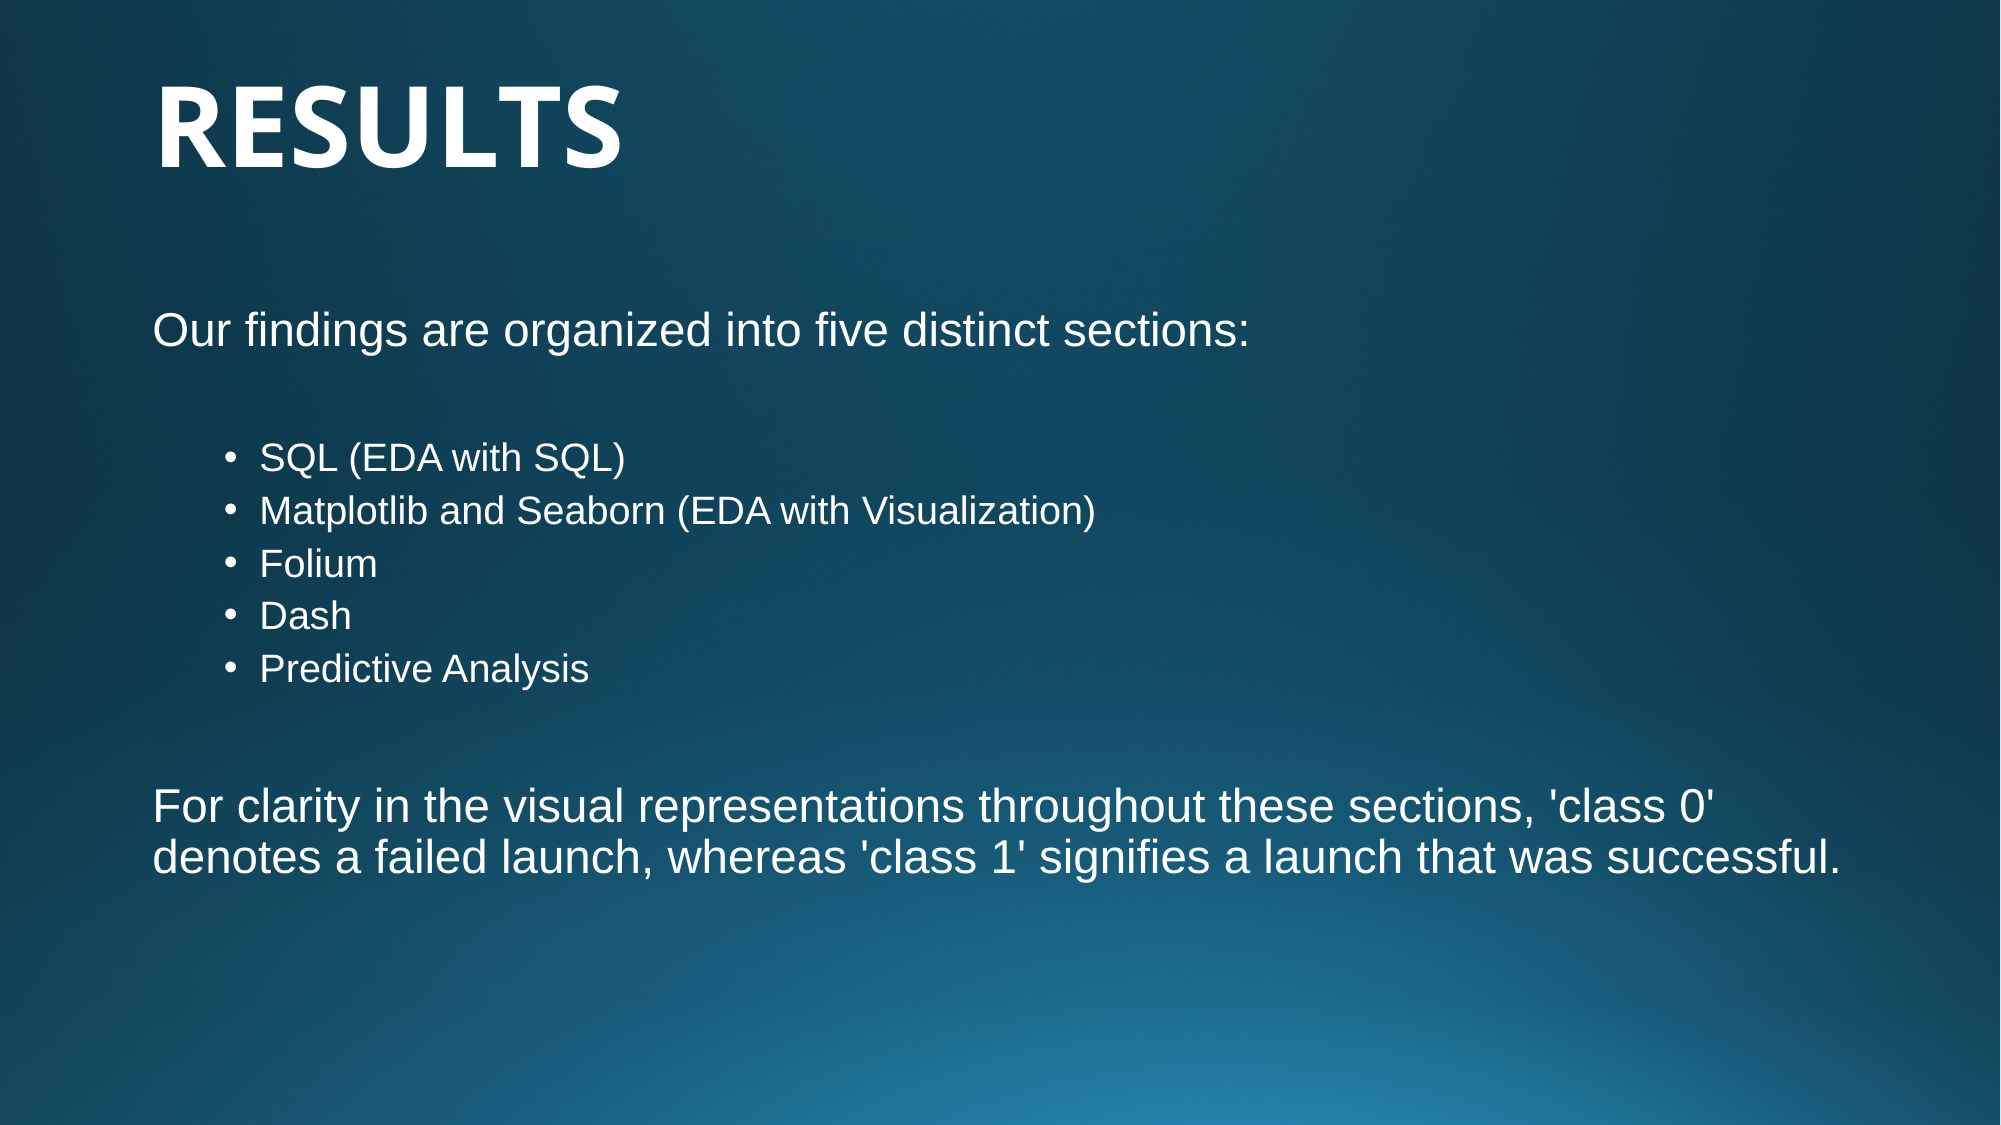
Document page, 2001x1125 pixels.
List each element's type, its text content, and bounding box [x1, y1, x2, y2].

text_box RESULTS [137, 49, 1724, 213]
list Our findings are organized into five distinct sections: SQL (EDA with SQL) Matplotlib and Seaborn (EDA with Visualization) Folium Dash Predictive Analysis For clarity in the visual representations throughout these sections, 'class 0' denotes a failed launch, whereas 'class 1' signifies a launch that was successful. [137, 298, 1863, 949]
picture [0, 0, 2001, 1125]
